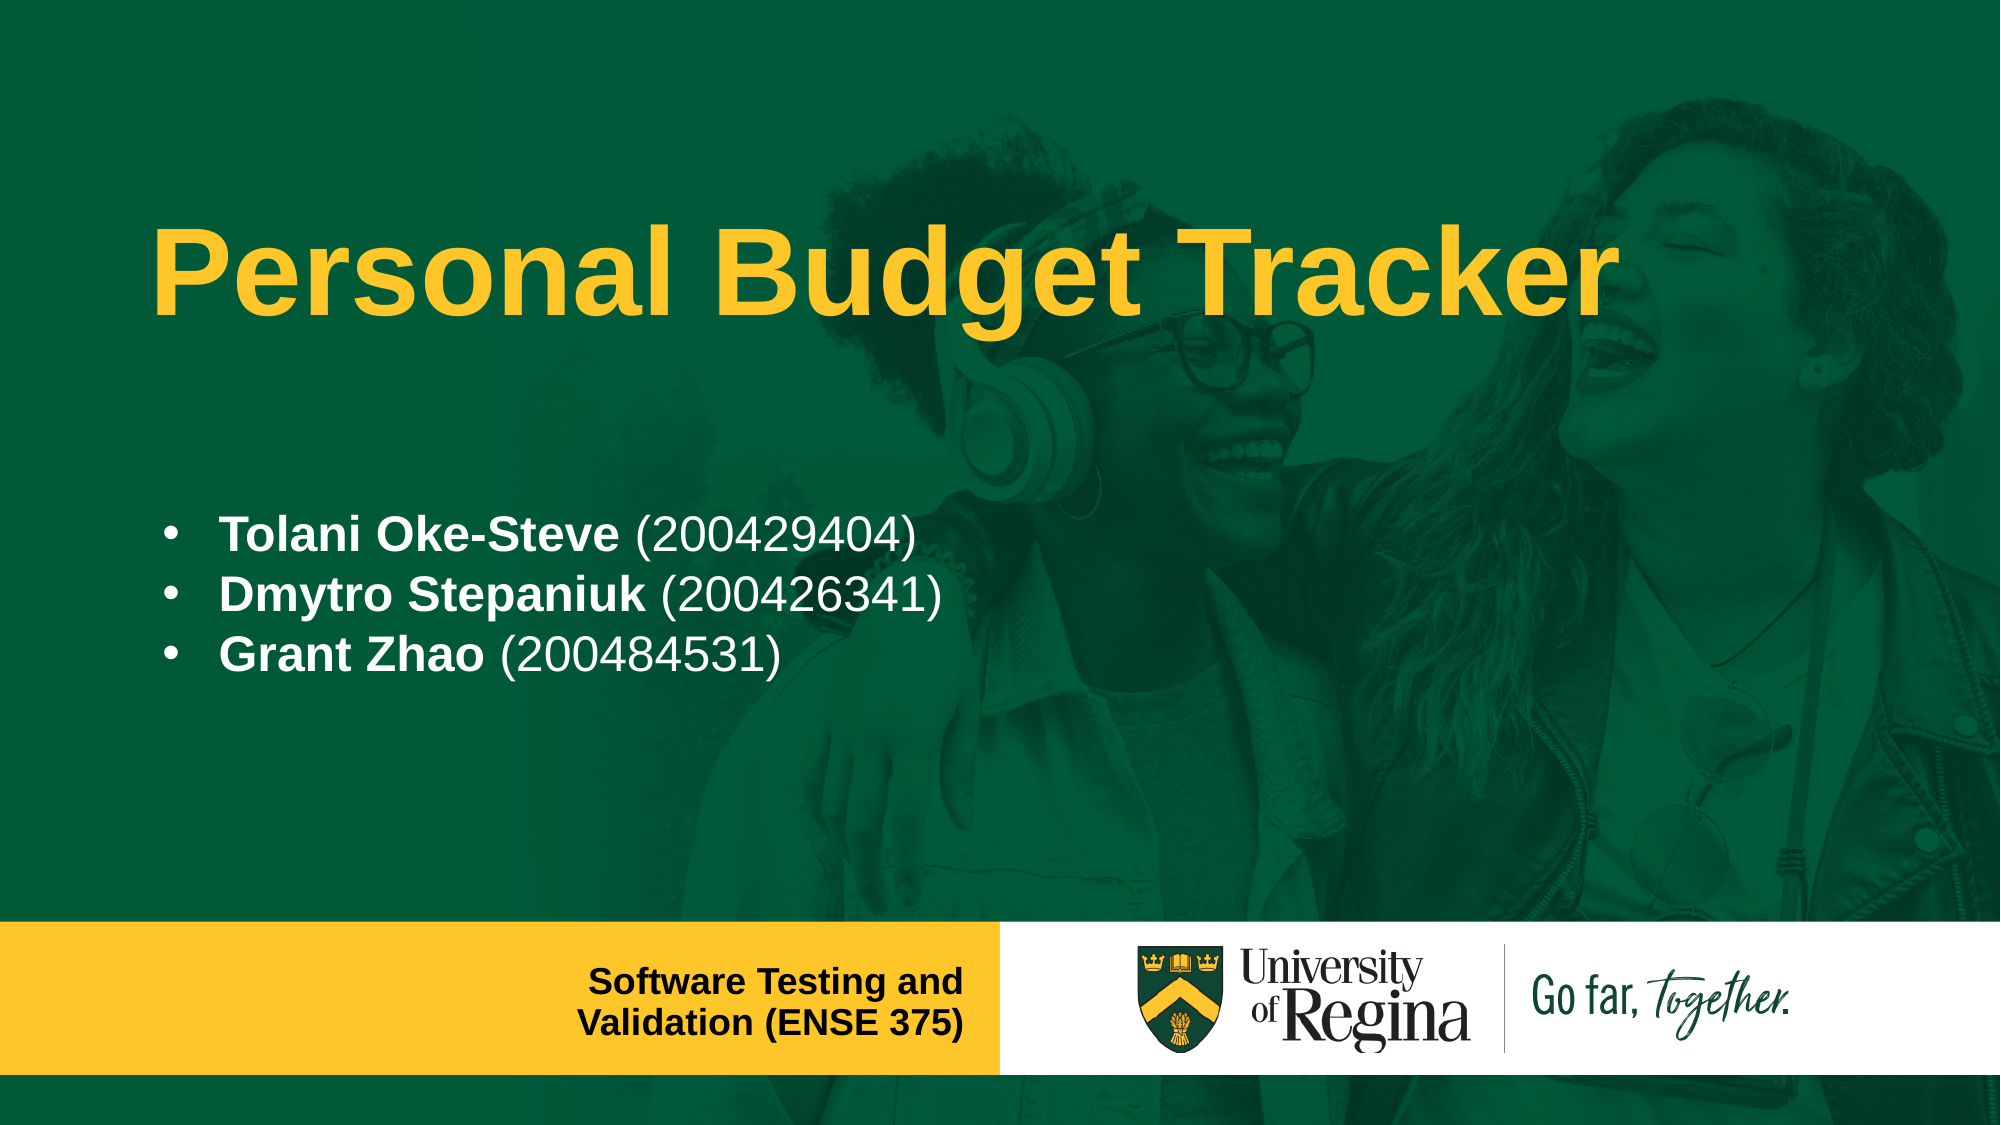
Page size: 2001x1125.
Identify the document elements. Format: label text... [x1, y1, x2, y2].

subtitle Tolani Oke-Steve (200429404) Dmytro Stepaniuk (200426341) Grant Zhao (200484531) [147, 494, 1000, 739]
text_box Software Testing and Validation (ENSE 375) [508, 957, 980, 1048]
title Personal Budget Tracker [134, 200, 1896, 355]
picture [0, 1075, 2000, 1125]
picture [0, 0, 2000, 921]
